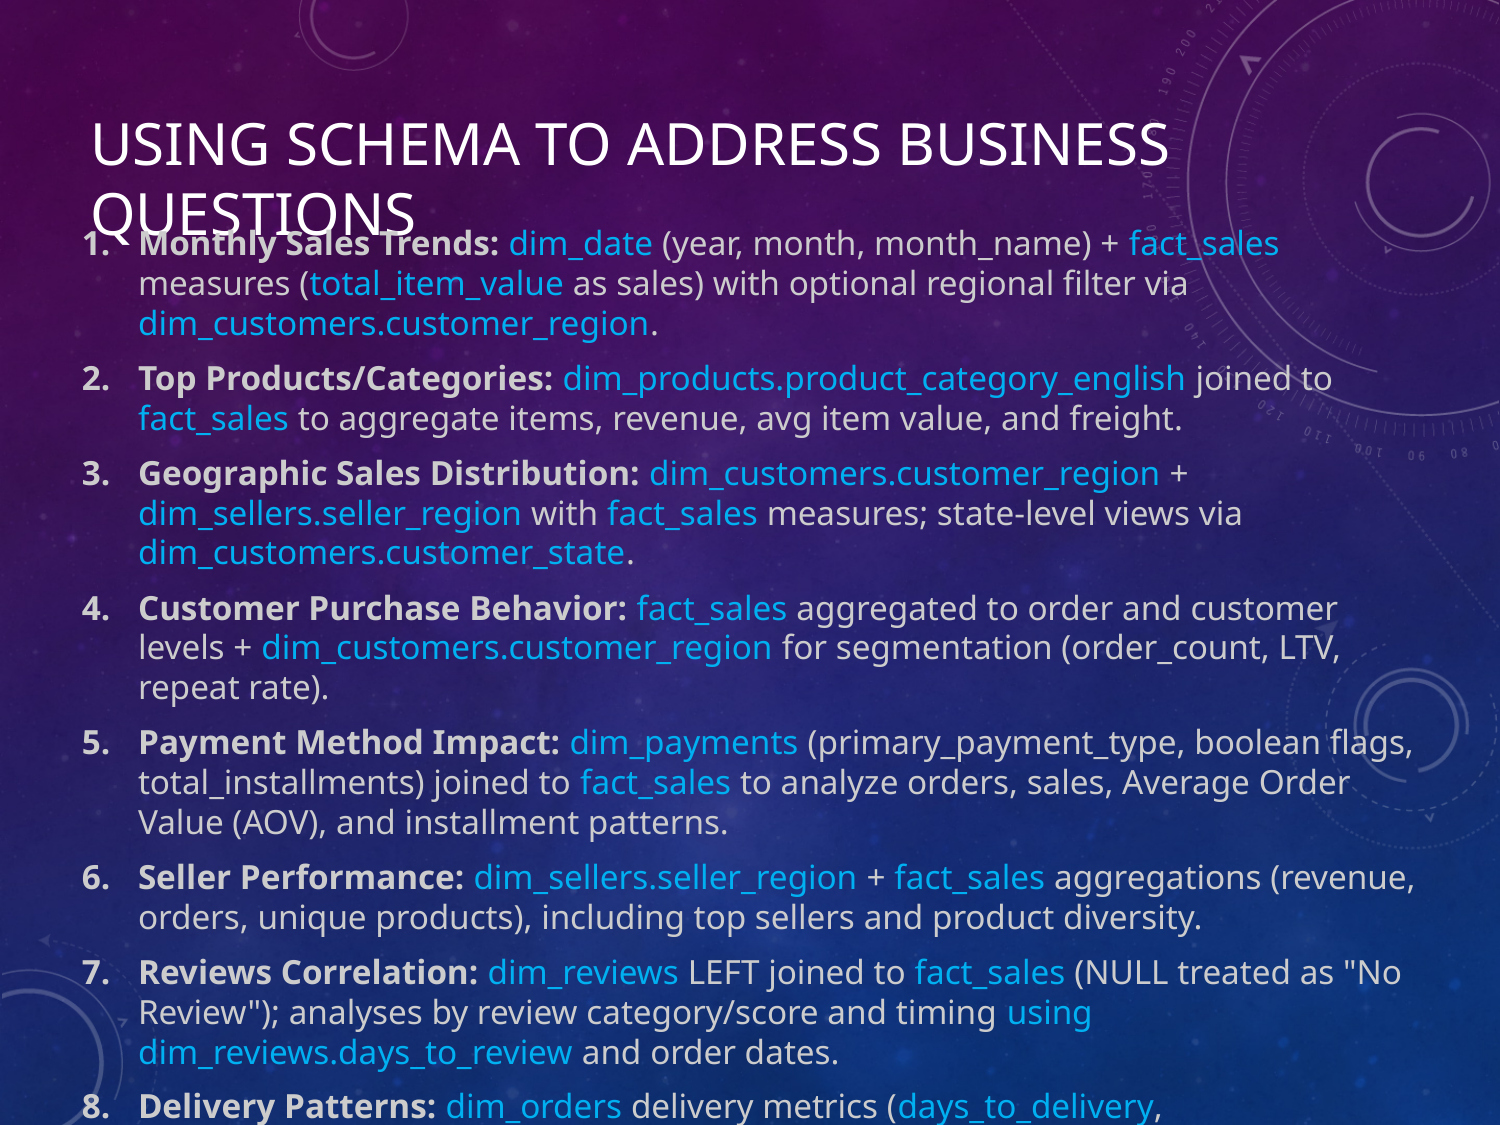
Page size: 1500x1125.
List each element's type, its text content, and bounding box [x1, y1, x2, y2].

title Using Schema to address business questions [75, 99, 1350, 214]
picture [0, 0, 1500, 1125]
text_box Monthly Sales Trends: dim_date (year, month, month_name) + fact_sales measures (total_item_value as sales) with optional regional filter via dim_customers.customer_region. Top Products/Categories: dim_products.product_category_english joined to fact_sales to aggregate items, revenue, avg item value, and freight. Geographic Sales Distribution: dim_customers.customer_region + dim_sellers.seller_region with fact_sales measures; state-level views via dim_customers.customer_state. Customer Purchase Behavior: fact_sales aggregated to order and customer levels + dim_customers.customer_region for segmentation (order_count, LTV, repeat rate). Payment Method Impact: dim_payments (primary_payment_type, boolean flags, total_installments) joined to fact_sales to analyze orders, sales, Average Order Value (AOV), and installment patterns. Seller Performance: dim_sellers.seller_region + fact_sales aggregations (revenue, orders, unique products), including top sellers and product diversity. Reviews Correlation: dim_reviews LEFT joined to fact_sales (NULL treated as "No Review"); analyses by review category/score and timing using dim_reviews.days_to_review and order dates. Delivery Patterns: dim_orders delivery metrics (days_to_delivery, delivery_vs_estimate_days, is_delivered_on_time) + dim_customers.customer_region and dim_date for filters and trends; includes same vs cross-region efficiency using customer vs seller regions. [67, 214, 1433, 1125]
